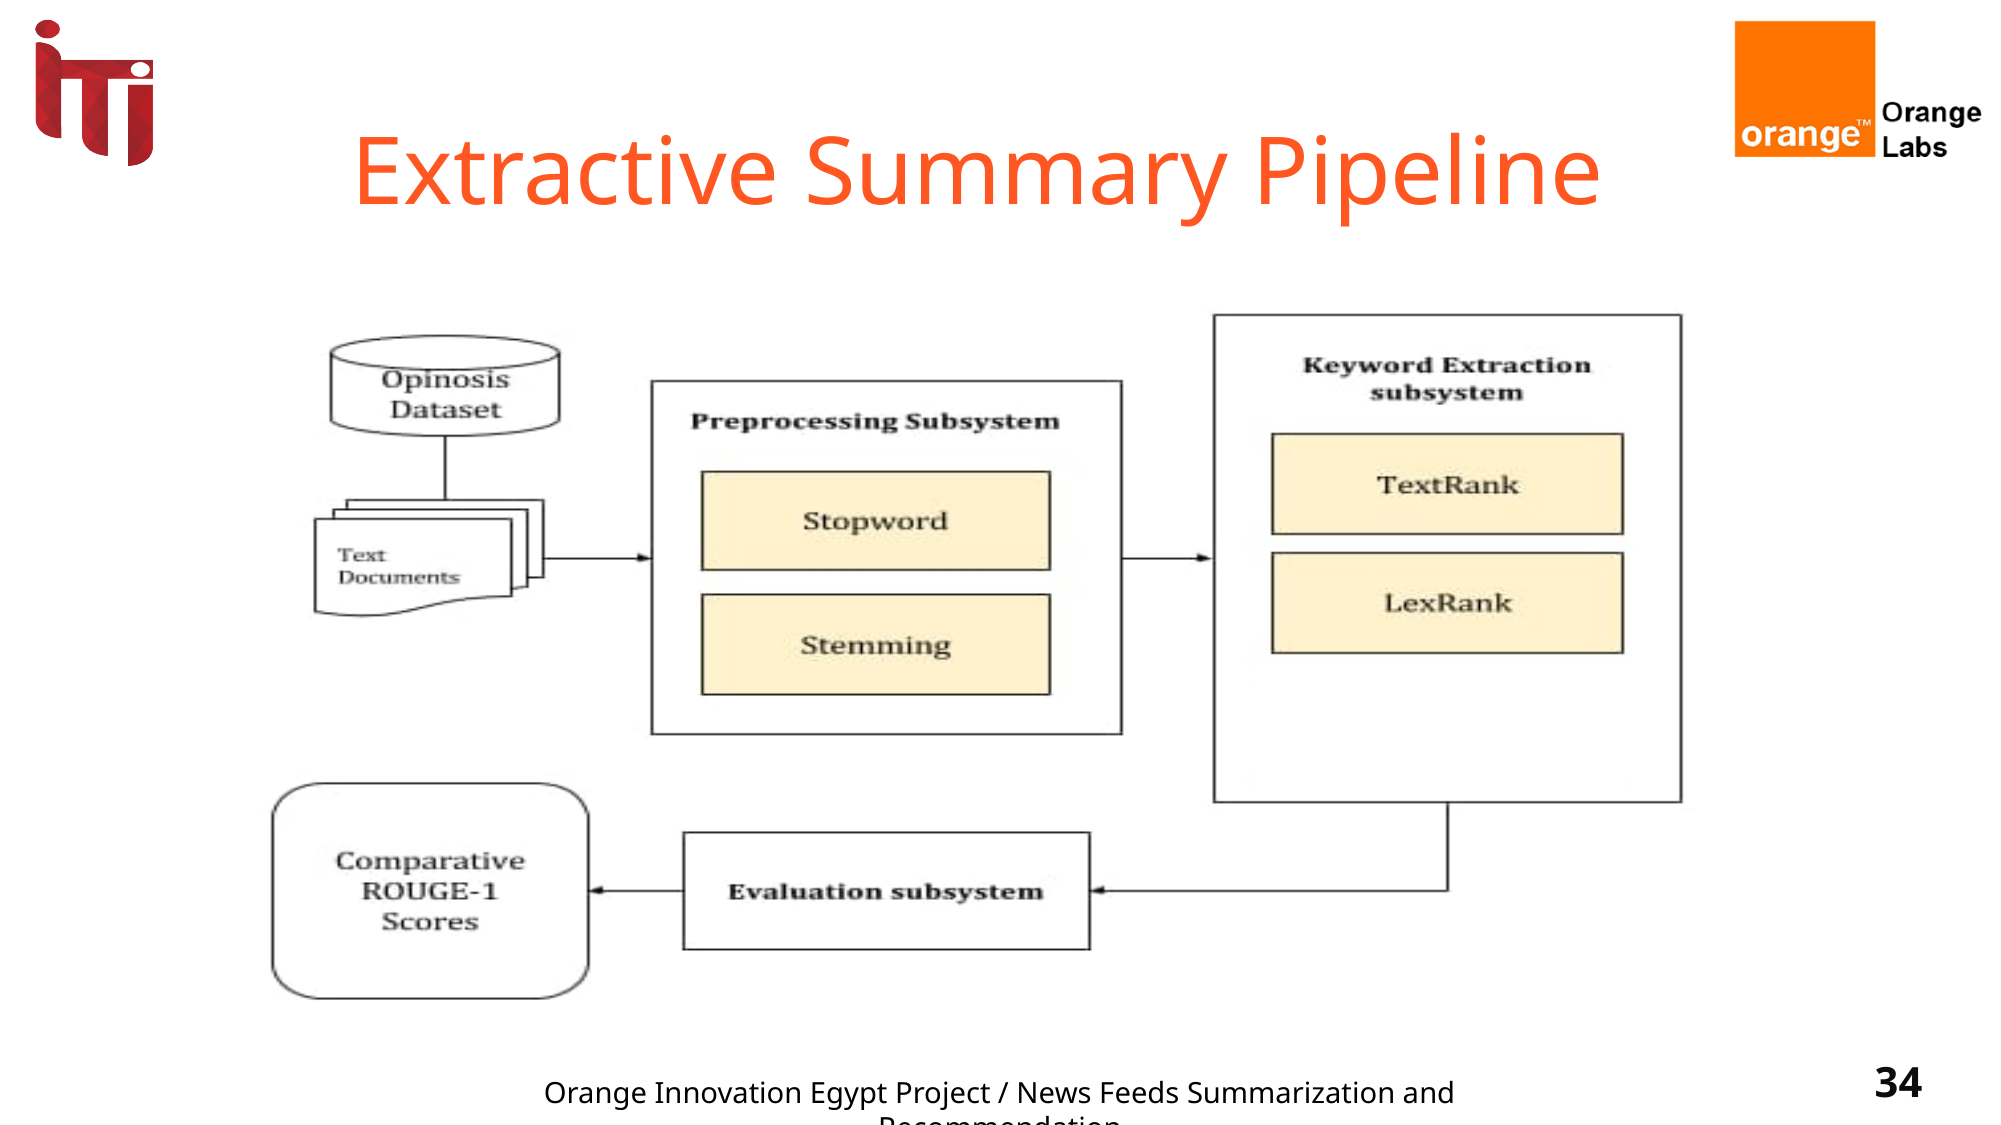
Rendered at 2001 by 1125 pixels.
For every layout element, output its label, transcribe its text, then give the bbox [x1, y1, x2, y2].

title Extractive Summary Pipeline [142, 83, 1738, 272]
picture [24, 0, 169, 166]
picture [1712, 12, 2000, 166]
picture [216, 290, 1759, 1021]
slide_number ‹#› [1777, 1061, 1938, 1107]
